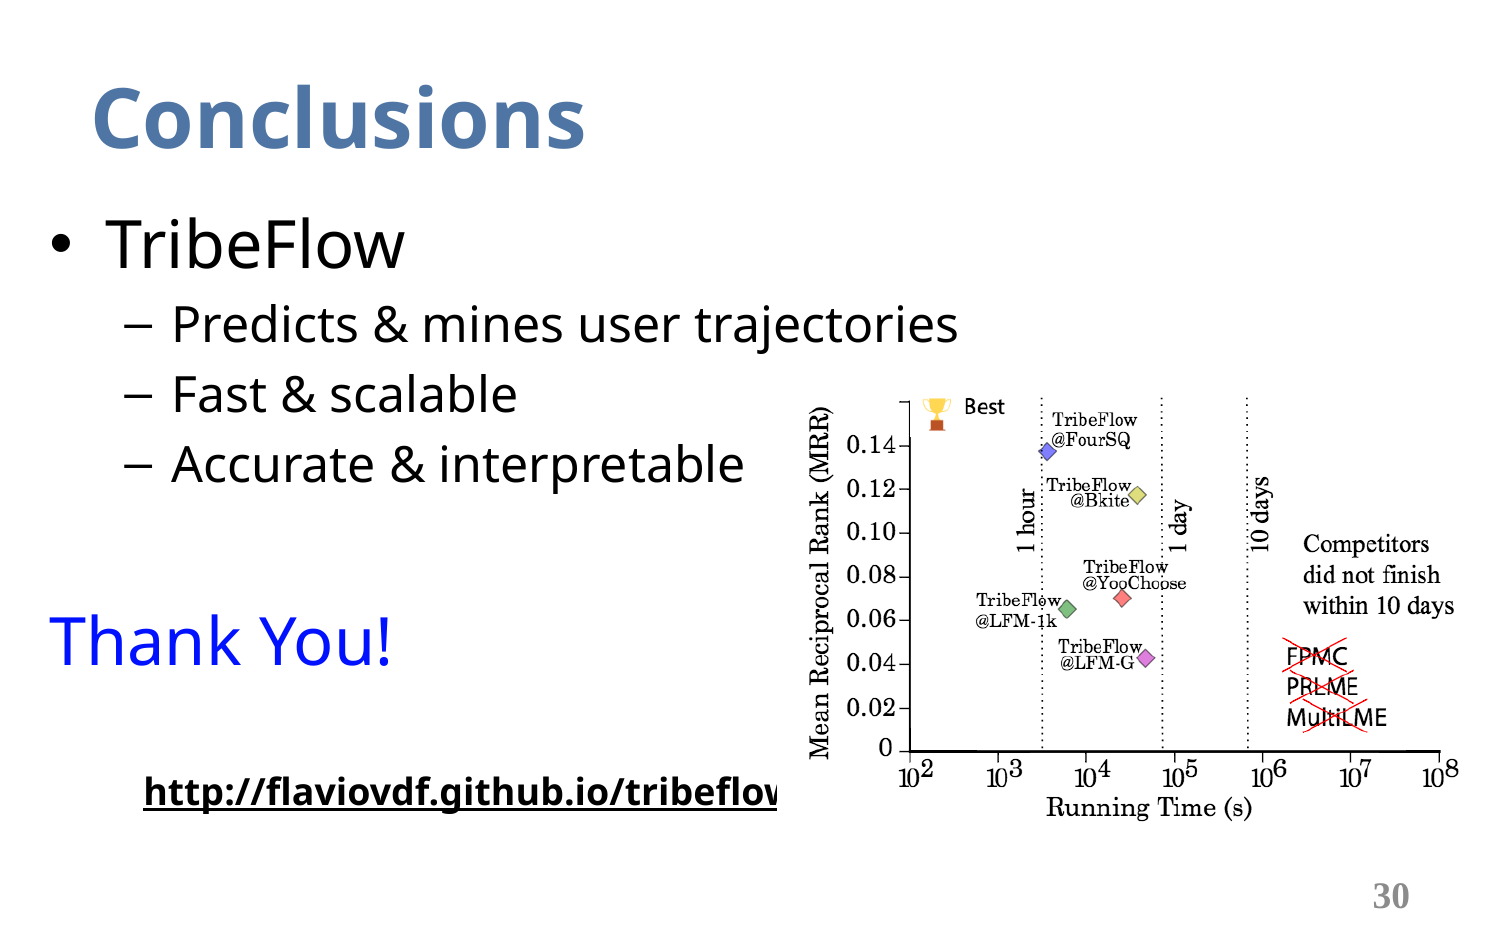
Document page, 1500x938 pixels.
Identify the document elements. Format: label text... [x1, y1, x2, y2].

title Conclusions [75, 37, 1425, 194]
text_box http://flaviovdf.github.io/tribeflow [128, 760, 772, 827]
slide_number 30 [1074, 868, 1425, 919]
list TribeFlow Predicts & mines user trajectories Fast & scalable Accurate & interpretable Thank You! [34, 194, 1500, 938]
picture [777, 356, 1500, 826]
